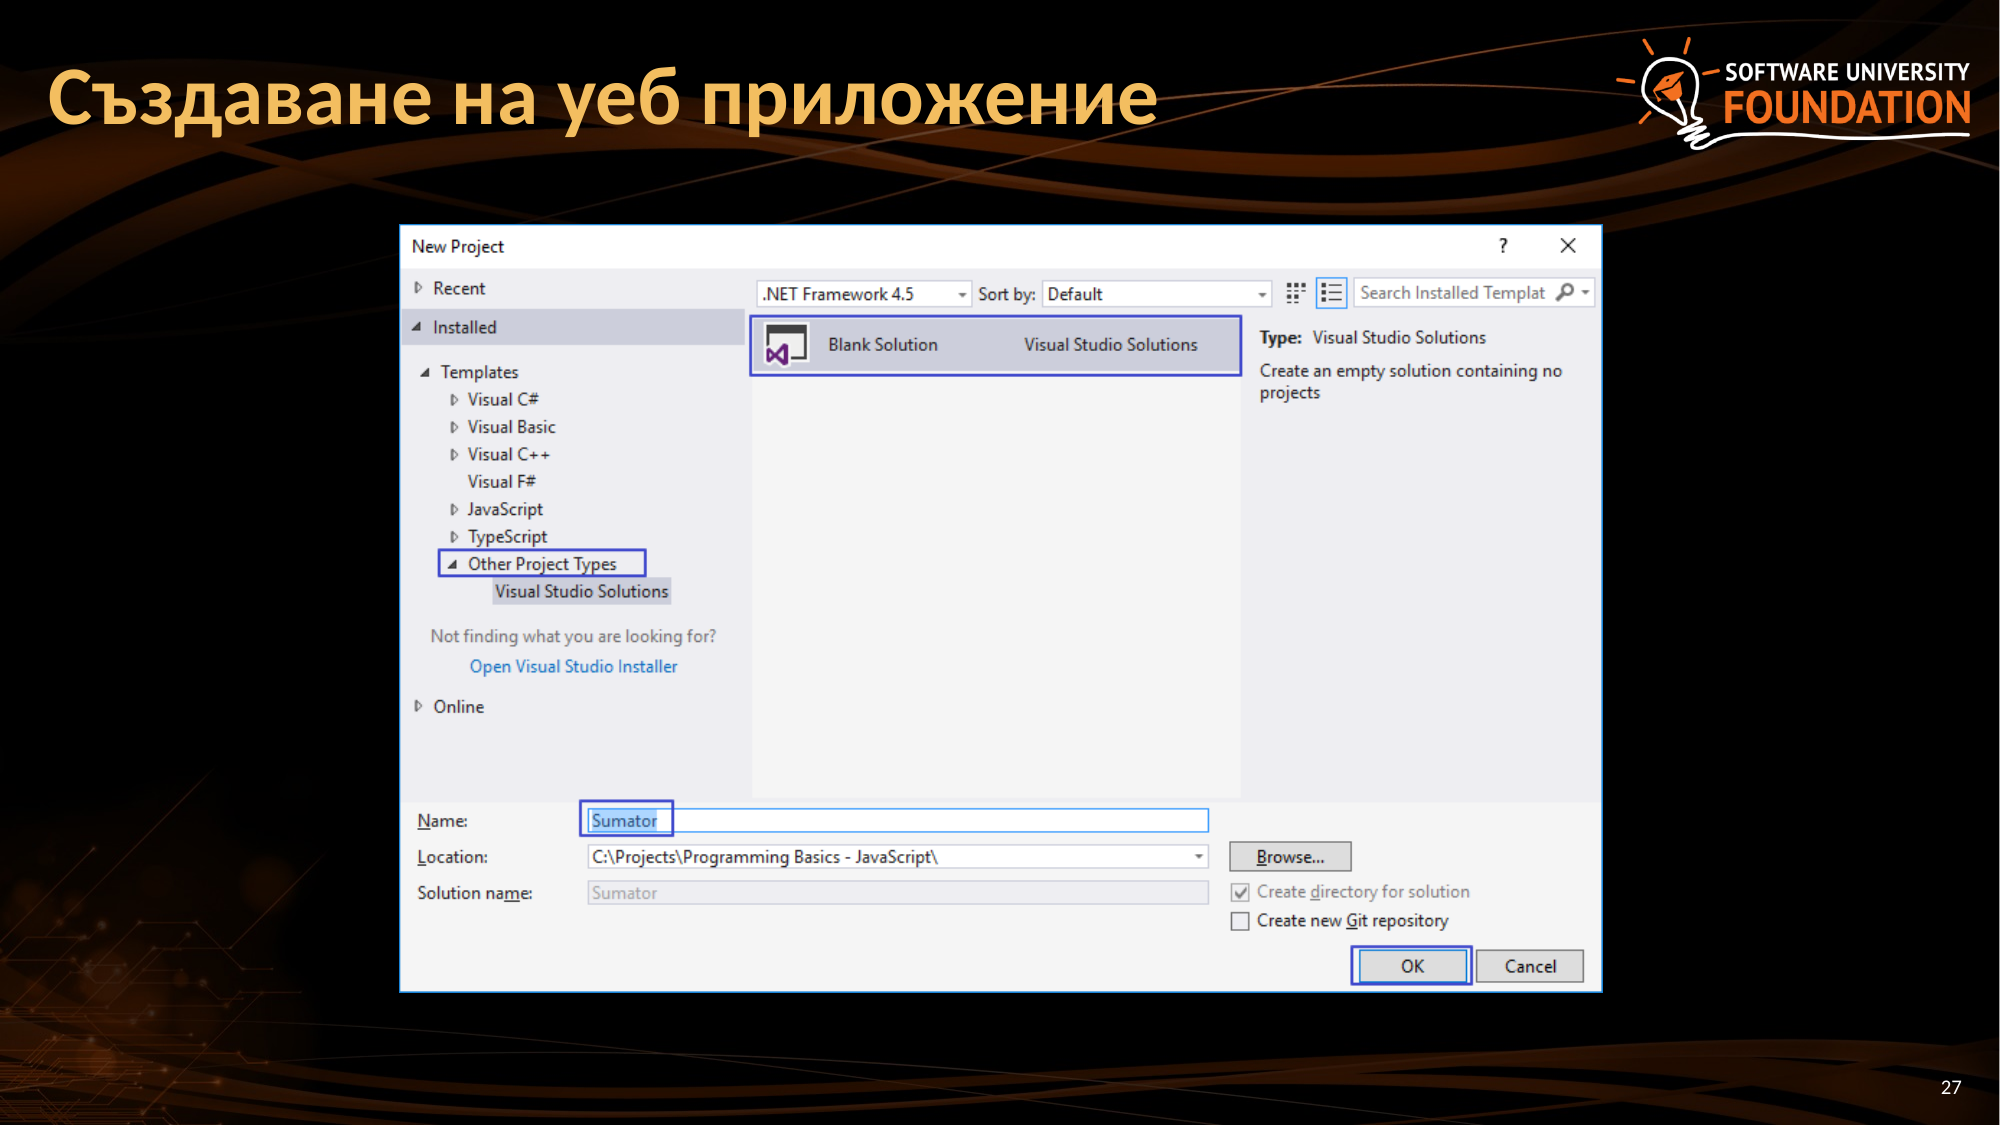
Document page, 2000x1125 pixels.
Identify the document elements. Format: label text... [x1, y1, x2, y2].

picture [0, 0, 2000, 1125]
title Създаване на уеб приложение [30, 6, 1602, 189]
slide_number 27 [1897, 1070, 1968, 1103]
